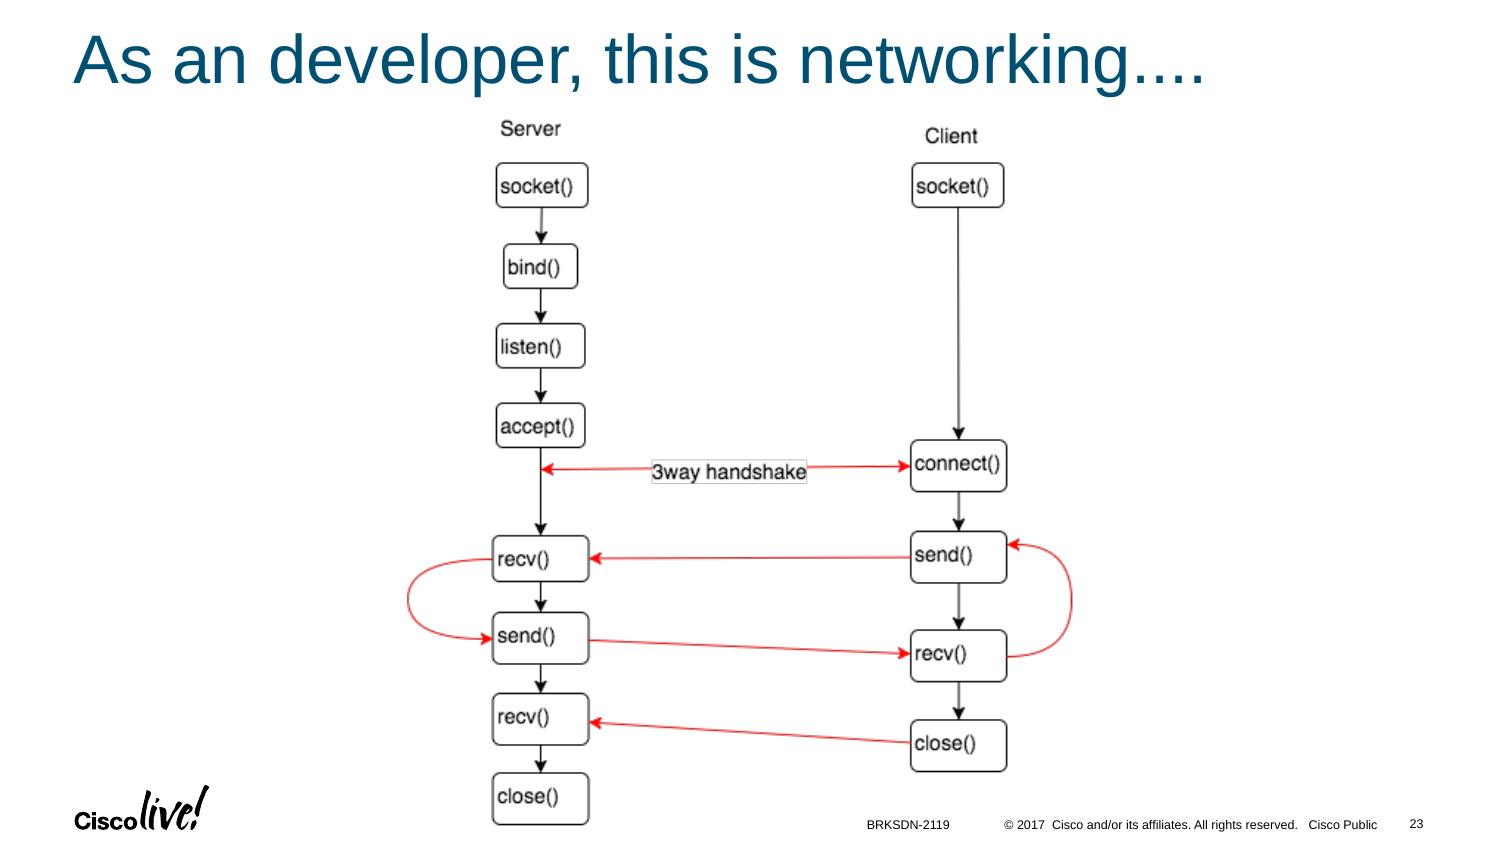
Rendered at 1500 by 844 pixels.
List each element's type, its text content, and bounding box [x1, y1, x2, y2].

title As an developer, this is networking.... [58, 25, 1455, 97]
slide_number 23 [1379, 801, 1439, 844]
picture [406, 111, 1074, 828]
